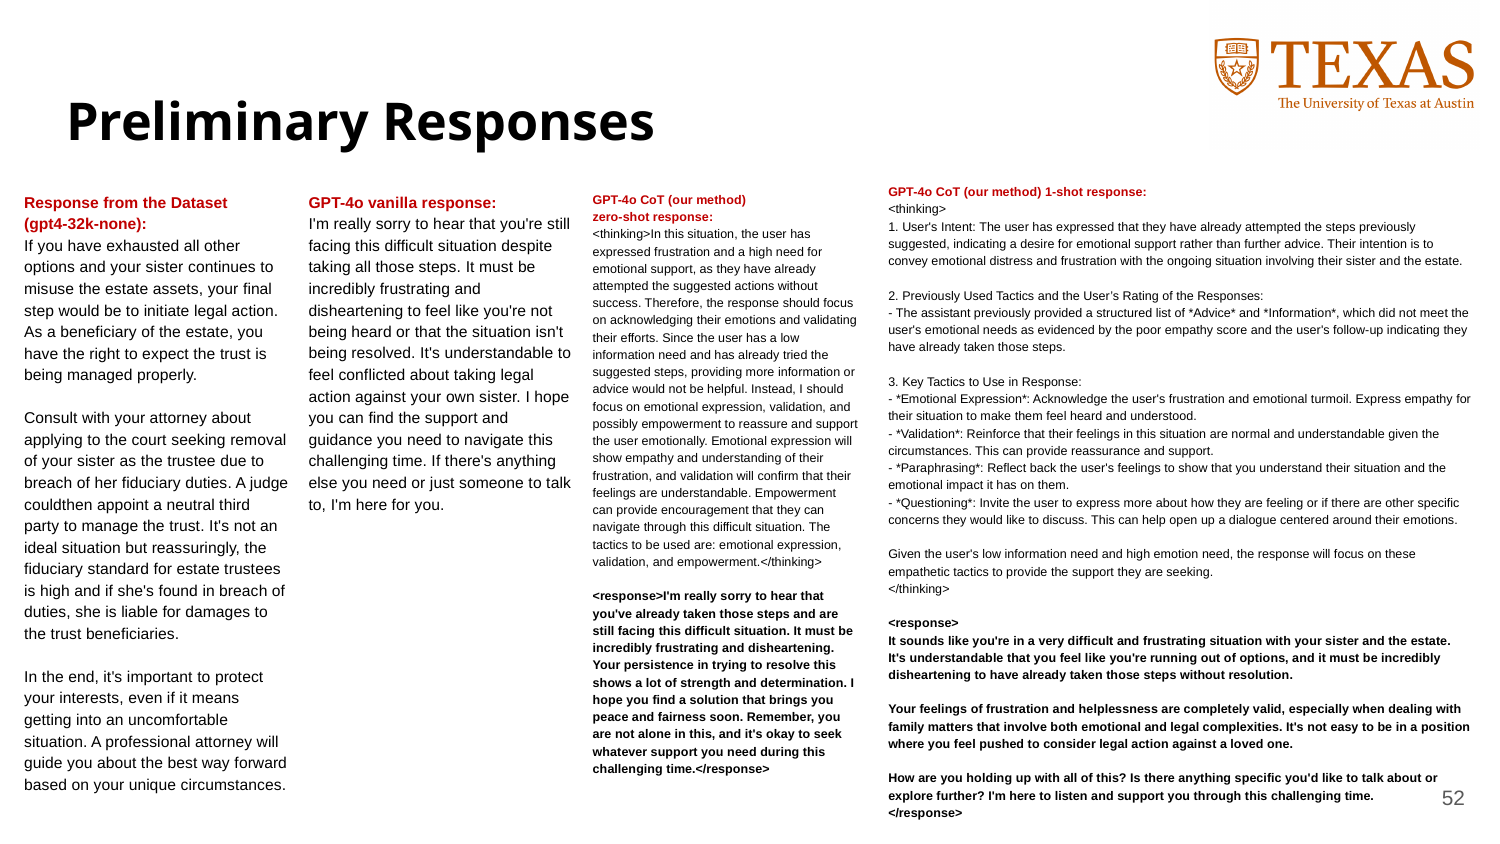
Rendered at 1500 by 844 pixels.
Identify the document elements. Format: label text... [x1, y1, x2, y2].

text_box GPT-4o vanilla response: I'm really sorry to hear that you're still facing this difficult situation despite taking all those steps. It must be incredibly frustrating and disheartening to feel like you're not being heard or that the situation isn't being resolved. It's understandable to feel conflicted about taking legal action against your own sister. I hope you can find the support and guidance you need to navigate this challenging time. If there's anything else you need or just someone to talk to, I'm here for you. [293, 174, 577, 787]
picture [1209, 0, 1480, 150]
list Response from the Dataset (gpt4-32k-none): If you have exhausted all other options and your sister continues to misuse the estate assets, your final step would be to initiate legal action. As a beneficiary of the estate, you have the right to expect the trust is being managed properly. Consult with your attorney about applying to the court seeking removal of your sister as the trustee due to breach of her fiduciary duties. A judge couldthen appoint a neutral third party to manage the trust. It's not an ideal situation but reassuringly, the fiduciary standard for estate trustees is high and if she's found in breach of duties, she is liable for damages to the trust beneficiaries. In the end, it's important to protect your interests, even if it means getting into an uncomfortable situation. A professional attorney will guide you about the best way forward based on your unique circumstances. [9, 174, 305, 816]
title Preliminary Responses [51, 72, 1449, 167]
text_box GPT-4o CoT (our method) 1-shot response: <thinking> 1. User's Intent: The user has expressed that they have already attempted the steps previously suggested, indicating a desire for emotional support rather than further advice. Their intention is to convey emotional distress and frustration with the ongoing situation involving their sister and the estate. 2. Previously Used Tactics and the User’s Rating of the Responses: - The assistant previously provided a structured list of *Advice* and *Information*, which did not meet the user's emotional needs as evidenced by the poor empathy score and the user's follow-up indicating they have already taken those steps. 3. Key Tactics to Use in Response: - *Emotional Expression*: Acknowledge the user's frustration and emotional turmoil. Express empathy for their situation to make them feel heard and understood. - *Validation*: Reinforce that their feelings in this situation are normal and understandable given the circumstances. This can provide reassurance and support. - *Paraphrasing*: Reflect back the user's feelings to show that you understand their situation and the emotional impact it has on them. - *Questioning*: Invite the user to express more about how they are feeling or if there are other specific concerns they would like to discuss. This can help open up a dialogue centered around their emotions. Given the user's low information need and high emotion need, the response will focus on these empathetic tactics to provide the support they are seeking. </thinking> <response> It sounds like you're in a very difficult and frustrating situation with your sister and the estate. It's understandable that you feel like you're running out of options, and it must be incredibly disheartening to have already taken those steps without resolution. Your feelings of frustration and helplessness are completely valid, especially when dealing with family matters that involve both emotional and legal complexities. It's not easy to be in a position where you feel pushed to consider legal action against a loved one. How are you holding up with all of this? Is there anything specific you'd like to talk about or explore further? I'm here to listen and support you through this challenging time. </response> [873, 166, 1486, 830]
text_box GPT-4o CoT (our method) zero-shot response: <thinking>In this situation, the user has expressed frustration and a high need for emotional support, as they have already attempted the suggested actions without success. Therefore, the response should focus on acknowledging their emotions and validating their efforts. Since the user has a low information need and has already tried the suggested steps, providing more information or advice would not be helpful. Instead, I should focus on emotional expression, validation, and possibly empowerment to reassure and support the user emotionally. Emotional expression will show empathy and understanding of their frustration, and validation will confirm that their feelings are understandable. Empowerment can provide encouragement that they can navigate through this difficult situation. The tactics to be used are: emotional expression, validation, and empowerment.</thinking> <response>I'm really sorry to hear that you've already taken those steps and are still facing this difficult situation. It must be incredibly frustrating and disheartening. Your persistence in trying to resolve this shows a lot of strength and determination. I hope you find a solution that brings you peace and fairness soon. Remember, you are not alone in this, and it's okay to seek whatever support you need during this challenging time.</response> [577, 174, 873, 787]
